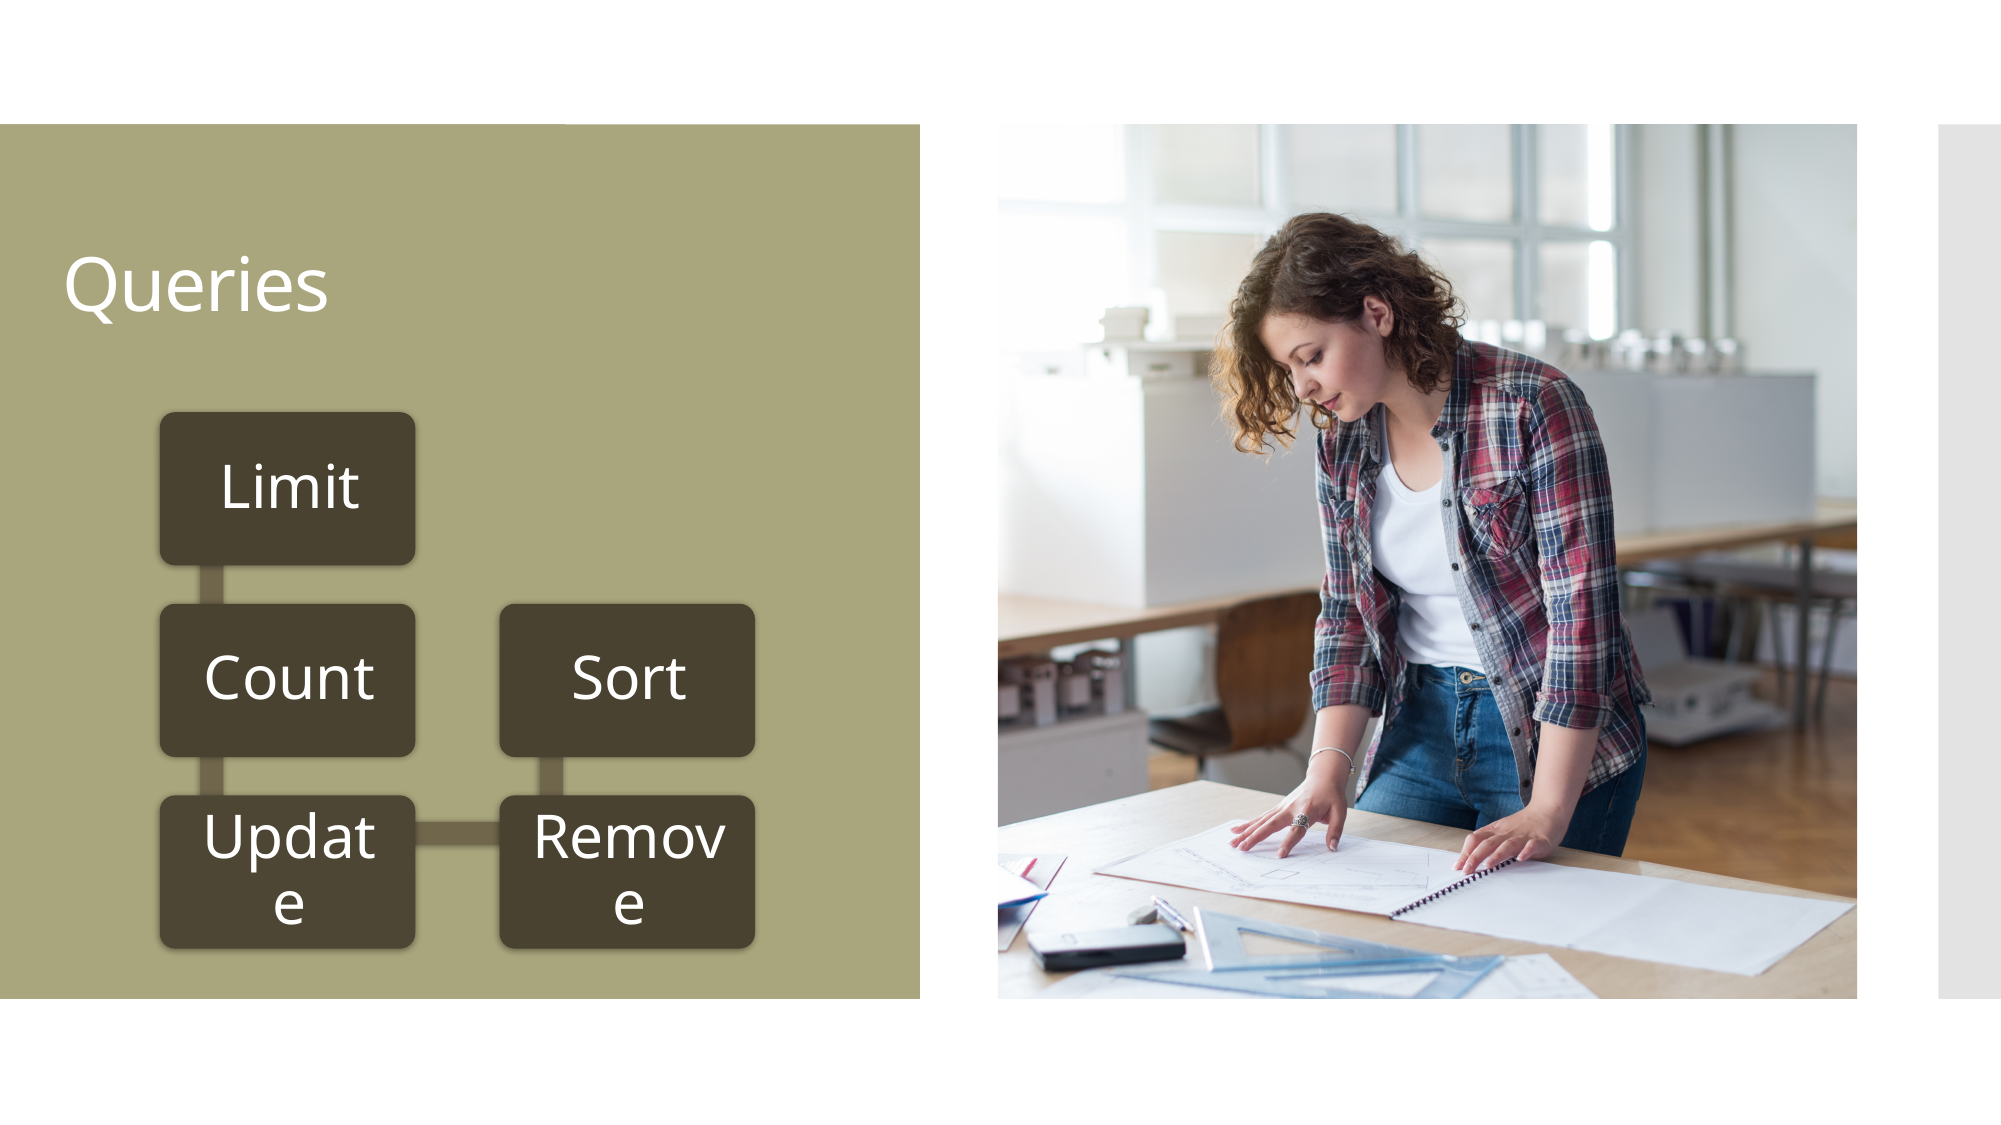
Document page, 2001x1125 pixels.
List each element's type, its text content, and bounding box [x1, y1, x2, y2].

text_box [0, 124, 921, 1000]
title Queries [47, 184, 868, 391]
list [47, 411, 868, 950]
picture [997, 124, 1858, 1000]
